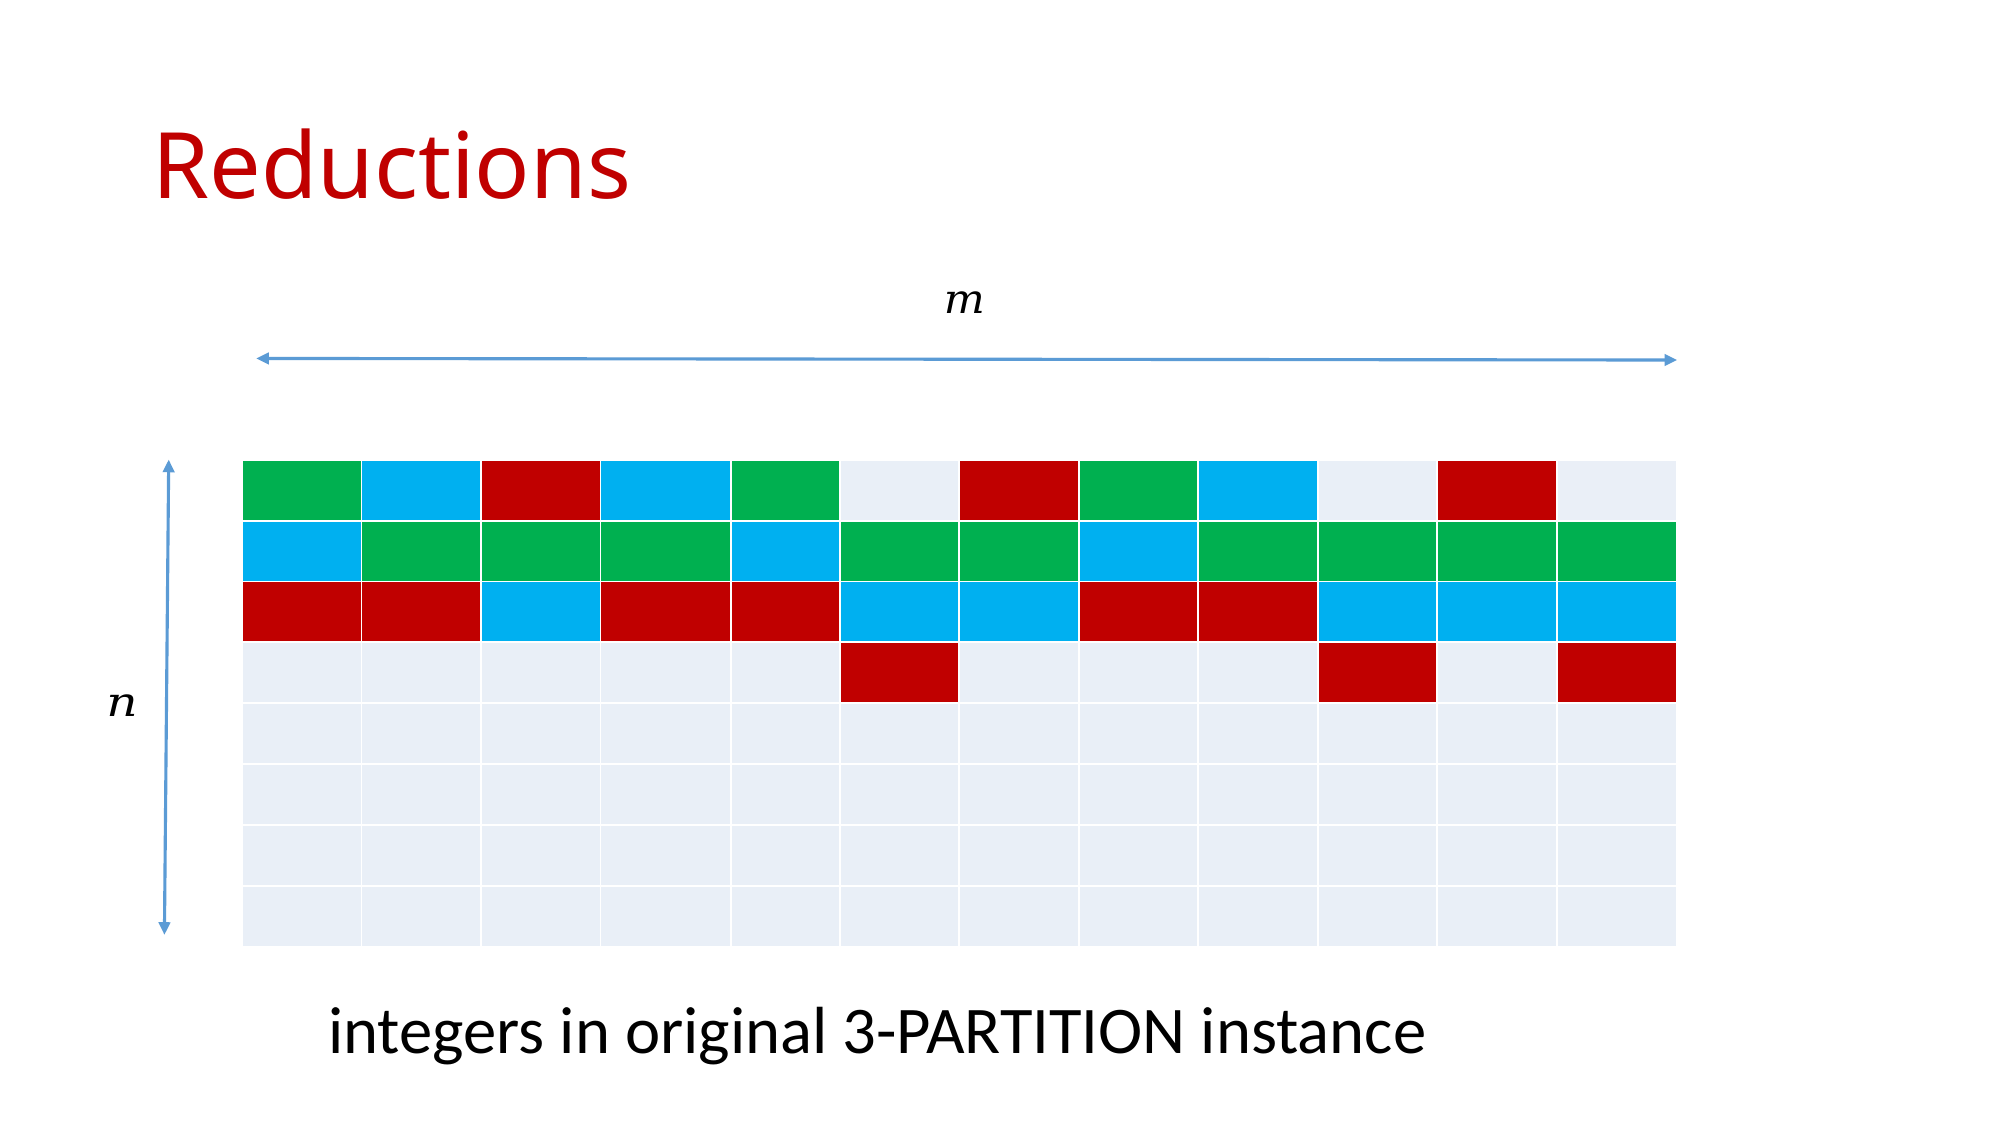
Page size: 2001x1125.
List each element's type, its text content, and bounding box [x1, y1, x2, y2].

table_cell [841, 765, 958, 824]
table_cell [841, 643, 958, 702]
table_cell [841, 704, 958, 763]
table_cell [841, 826, 958, 885]
table_cell [482, 826, 600, 885]
table_cell [601, 643, 730, 702]
table_cell [1080, 887, 1197, 946]
table_cell [1319, 765, 1436, 824]
table_cell [482, 765, 600, 824]
table_cell [1558, 887, 1676, 946]
table_cell [732, 643, 839, 702]
table_cell [960, 704, 1078, 763]
table_cell [1080, 765, 1197, 824]
table_cell [1558, 765, 1676, 824]
table_cell [243, 643, 361, 702]
table_cell [601, 826, 730, 885]
table_cell [362, 582, 480, 641]
table_cell [1438, 643, 1556, 702]
table_header [841, 461, 958, 520]
table_cell [1558, 582, 1676, 641]
table_cell [362, 887, 480, 946]
table_cell [960, 765, 1078, 824]
table_header [482, 461, 600, 520]
table_header [732, 461, 839, 520]
table_cell [960, 887, 1078, 946]
table_cell [1319, 887, 1436, 946]
table_header [1319, 461, 1436, 520]
table_cell [243, 522, 361, 581]
table_cell [601, 887, 730, 946]
table_cell [1199, 522, 1317, 581]
table_cell [1080, 582, 1197, 641]
table_cell [362, 826, 480, 885]
table_cell [960, 522, 1078, 581]
table_cell [243, 826, 361, 885]
table_cell [1558, 643, 1676, 702]
table_cell [1438, 582, 1556, 641]
table_cell [1199, 582, 1317, 641]
table_cell [482, 522, 600, 581]
table_cell [732, 582, 839, 641]
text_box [164, 459, 169, 935]
table_cell [732, 522, 839, 581]
table_cell [1199, 704, 1317, 763]
table_header [243, 461, 361, 520]
table_cell [1438, 826, 1556, 885]
table_cell [1438, 522, 1556, 581]
table_cell [841, 582, 958, 641]
title Reductions [137, 59, 1863, 278]
table_cell [482, 582, 600, 641]
table_header [1199, 461, 1317, 520]
table_cell [243, 704, 361, 763]
table_cell [1319, 582, 1436, 641]
table_cell [1438, 765, 1556, 824]
table_cell [1319, 704, 1436, 763]
table_cell [841, 887, 958, 946]
table_cell [960, 826, 1078, 885]
table_header [601, 461, 730, 520]
table_cell [1080, 826, 1197, 885]
table_cell [841, 522, 958, 581]
table_cell [243, 887, 361, 946]
table_cell [1080, 522, 1197, 581]
table_cell [1199, 765, 1317, 824]
table_cell [732, 826, 839, 885]
table_cell [732, 765, 839, 824]
table_cell [243, 765, 361, 824]
table_cell [1438, 704, 1556, 763]
table_cell [1199, 643, 1317, 702]
table_cell [601, 704, 730, 763]
table_cell [1319, 826, 1436, 885]
table_cell [601, 522, 730, 581]
table_cell [362, 643, 480, 702]
table_cell [1319, 643, 1436, 702]
table_cell [1319, 522, 1436, 581]
table_cell [732, 887, 839, 946]
table_cell [1080, 704, 1197, 763]
table_cell [1199, 887, 1317, 946]
table_header [1438, 461, 1556, 520]
table_cell [362, 522, 480, 581]
table_cell [1080, 643, 1197, 702]
table_cell [960, 643, 1078, 702]
table_cell [960, 582, 1078, 641]
table_header [1080, 461, 1197, 520]
table_cell [482, 643, 600, 702]
table_cell [1438, 887, 1556, 946]
table_cell [243, 582, 361, 641]
table_cell [601, 582, 730, 641]
table_header [362, 461, 480, 520]
table_cell [1558, 826, 1676, 885]
table_cell [1558, 522, 1676, 581]
table_cell [732, 704, 839, 763]
table_header [960, 461, 1078, 520]
table_cell [362, 765, 480, 824]
table_cell [1558, 704, 1676, 763]
table_cell [1199, 826, 1317, 885]
table_cell [601, 765, 730, 824]
table_cell [482, 887, 600, 946]
table_cell [362, 704, 480, 763]
table_header [1558, 461, 1676, 520]
table_cell [482, 704, 600, 763]
